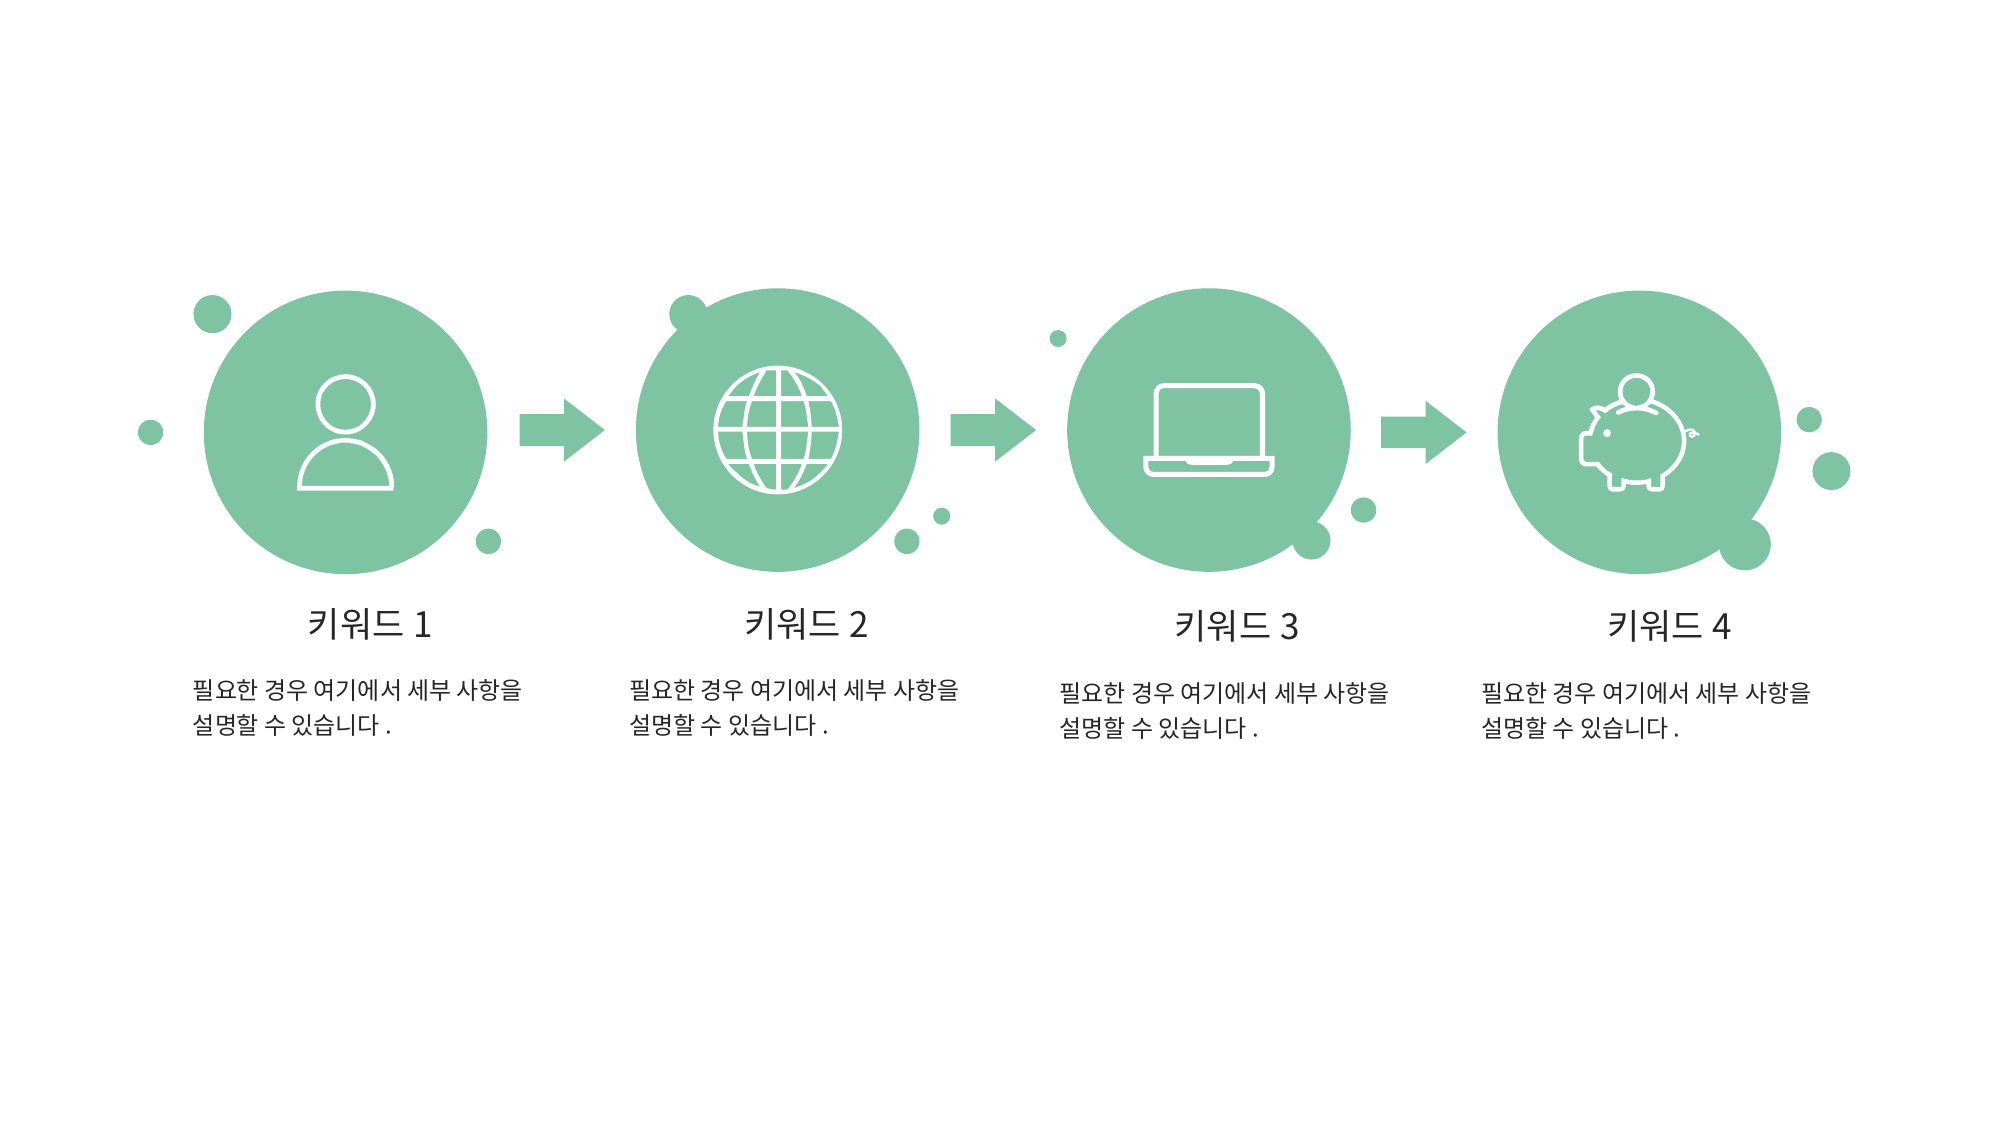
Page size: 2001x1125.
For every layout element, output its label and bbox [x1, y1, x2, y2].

text_box [1795, 405, 1823, 434]
text_box [488, 527, 503, 556]
text_box [203, 290, 488, 575]
text_box [932, 506, 952, 526]
text_box [1351, 496, 1378, 524]
text_box [1466, 592, 1851, 753]
text_box [192, 296, 203, 332]
text_box [949, 396, 1038, 464]
text_box [1048, 328, 1067, 349]
text_box [518, 396, 607, 464]
text_box [1067, 288, 1351, 572]
text_box [136, 418, 165, 447]
text_box [1497, 290, 1782, 575]
text_box [1380, 398, 1469, 467]
text_box [1811, 451, 1852, 492]
text_box [1045, 592, 1430, 753]
text_box [178, 589, 563, 750]
text_box [635, 288, 920, 572]
text_box [614, 589, 999, 750]
